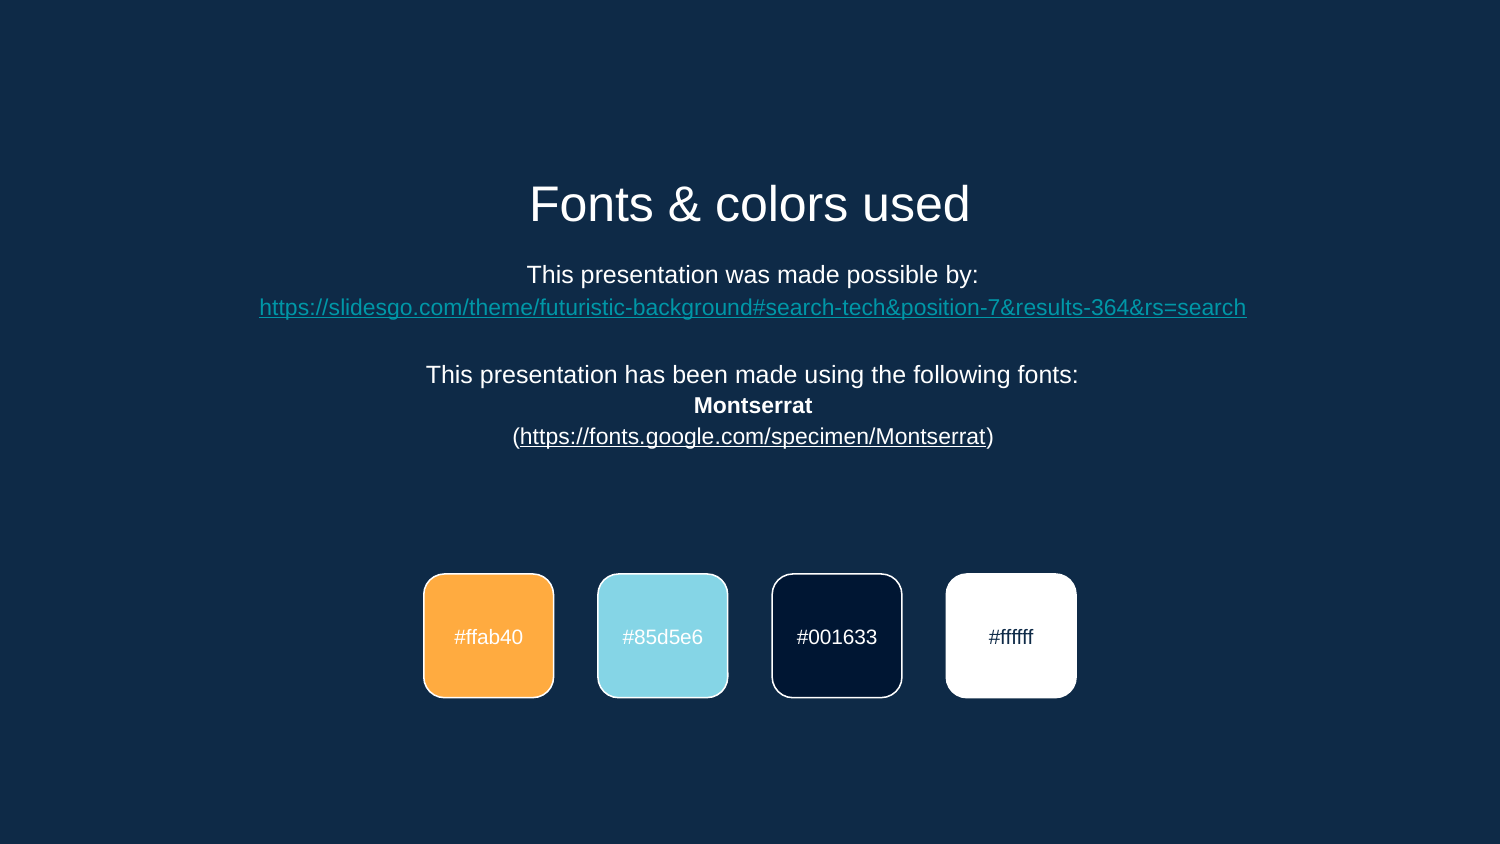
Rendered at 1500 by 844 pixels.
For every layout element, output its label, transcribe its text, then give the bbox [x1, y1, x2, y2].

title Fonts & colors used [171, 156, 1328, 236]
list This presentation was made possible by: https://slidesgo.com/theme/futuristic-background#search-tech&position-7&results-364&rs=search This presentation has been made using the following fonts: [175, 239, 1332, 314]
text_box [423, 573, 1077, 698]
list Montserrat (https://fonts.google.com/specimen/Montserrat) [175, 314, 1332, 521]
